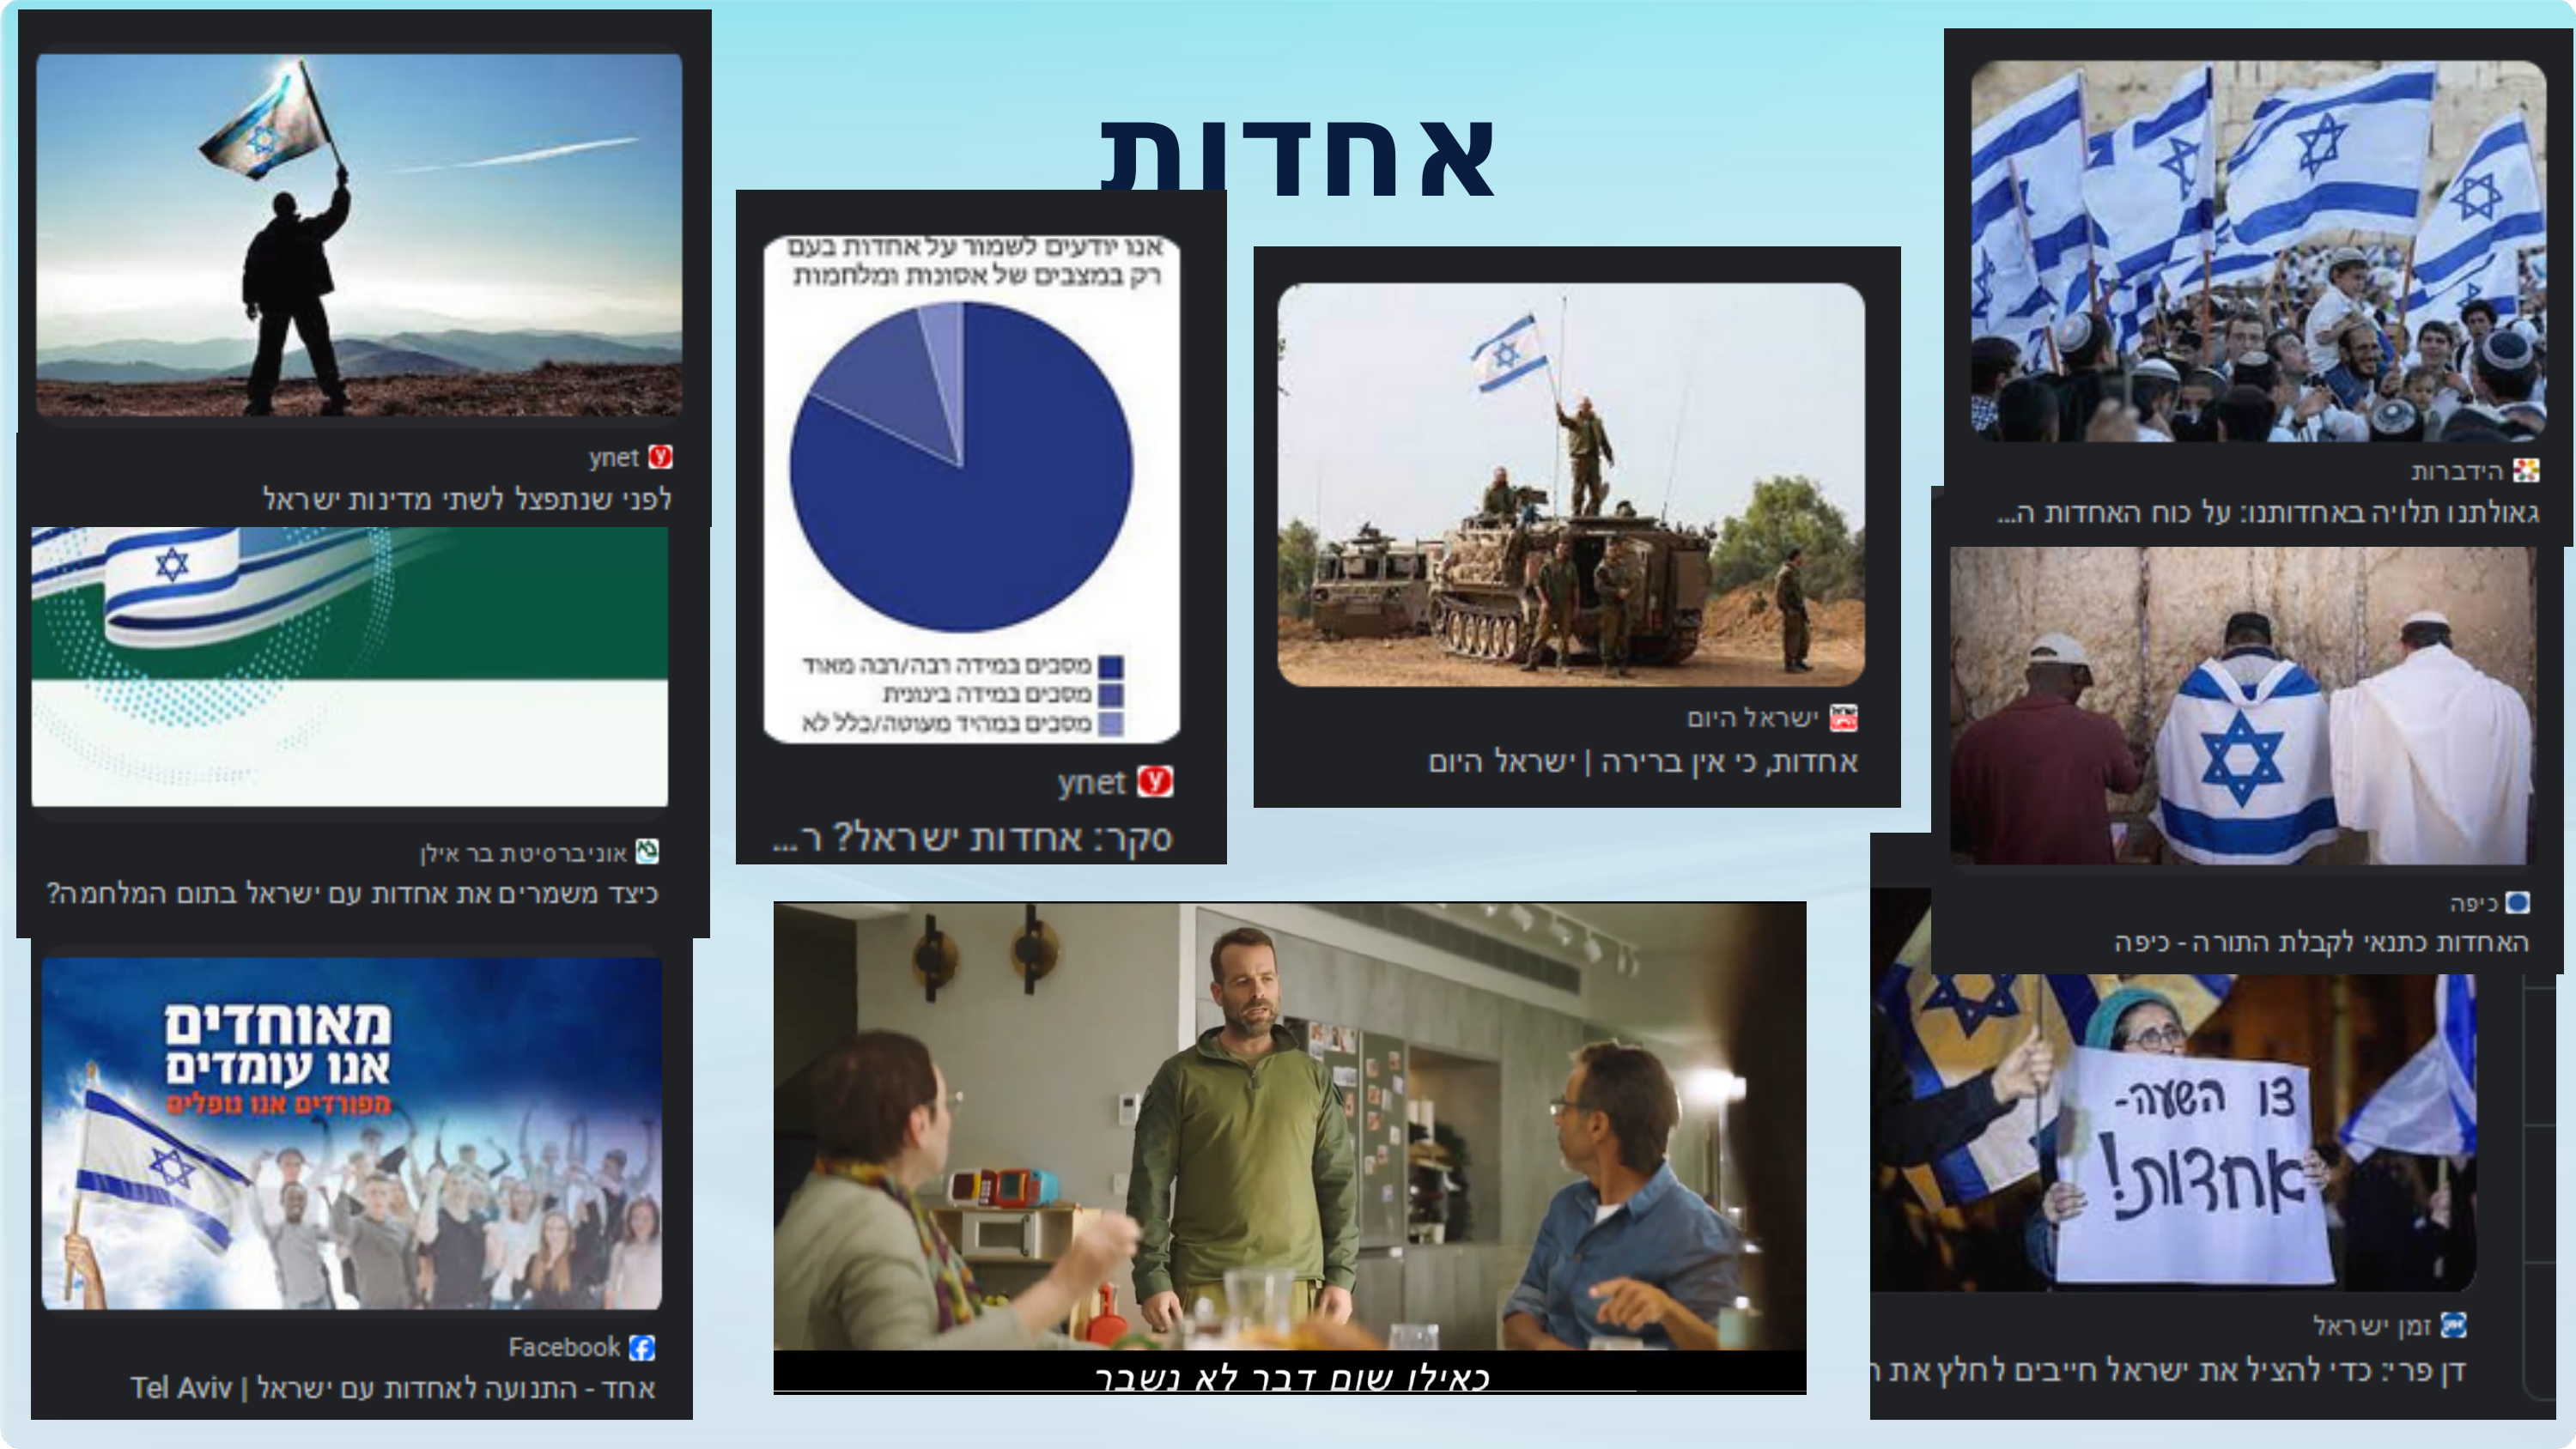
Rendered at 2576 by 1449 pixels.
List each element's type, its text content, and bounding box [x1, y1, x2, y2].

picture [0, 0, 2576, 1449]
text_box אחדות [526, 0, 2050, 224]
